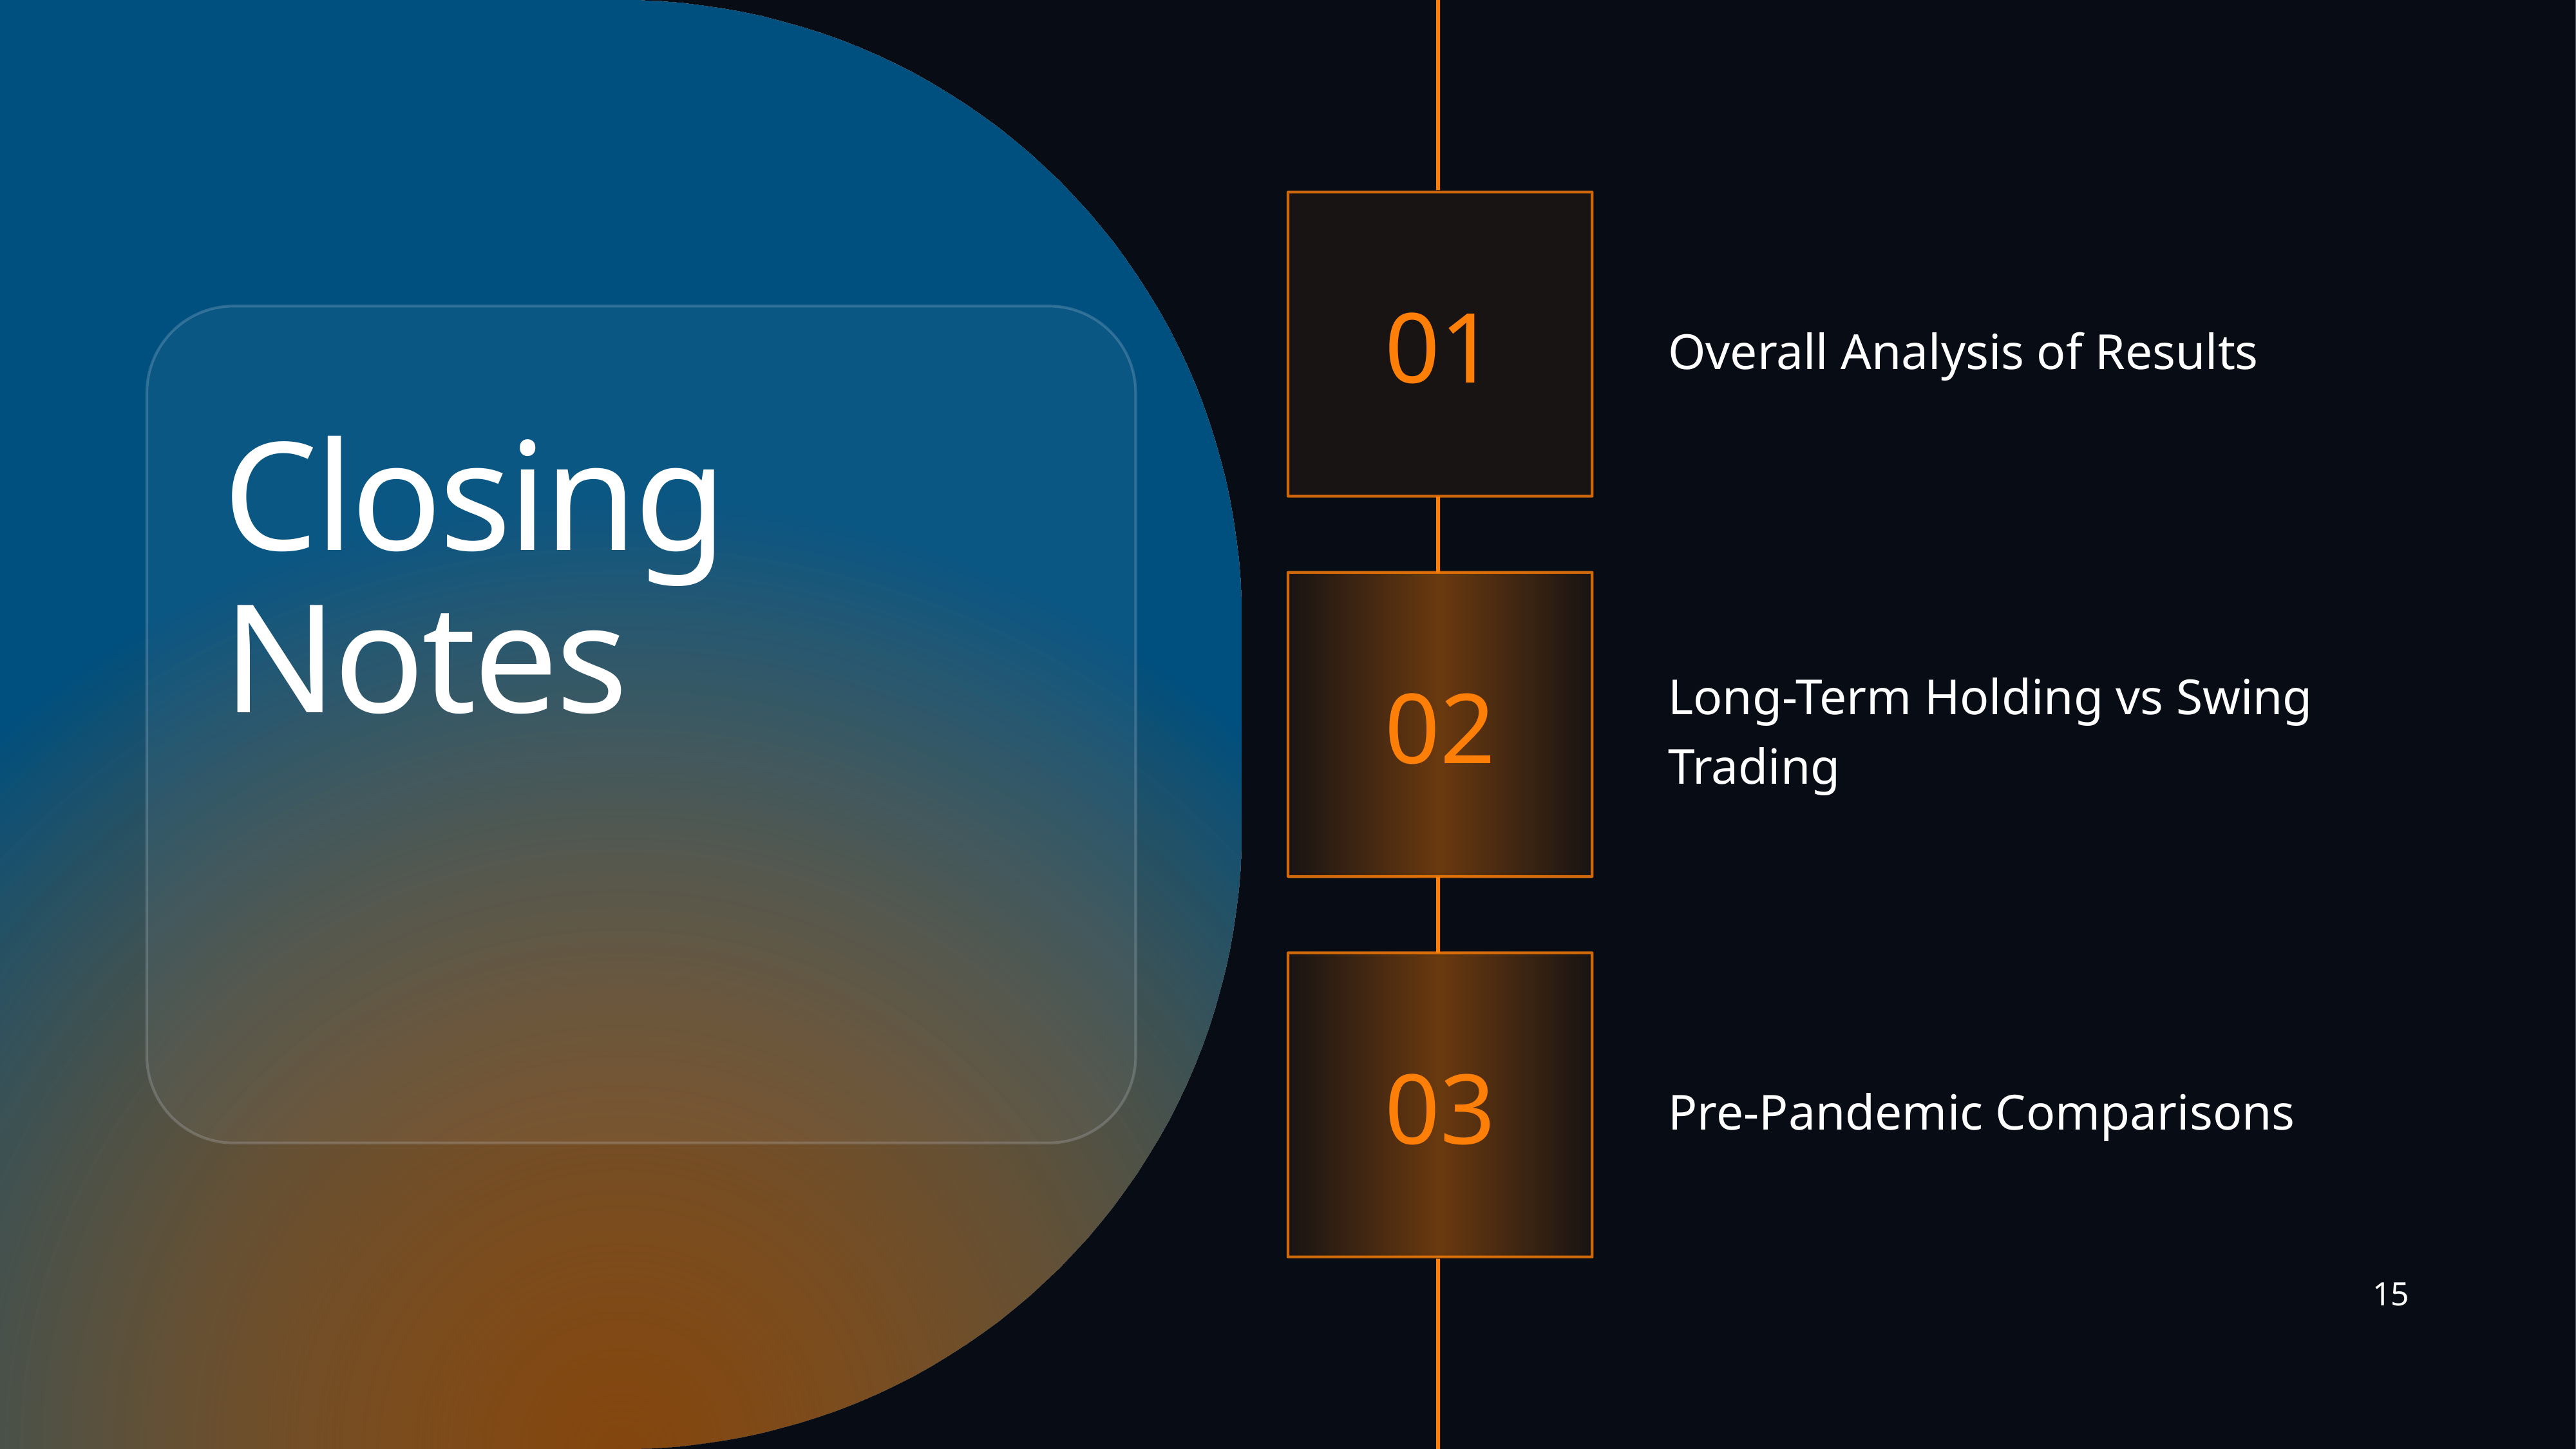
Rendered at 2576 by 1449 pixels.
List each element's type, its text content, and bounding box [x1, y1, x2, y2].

text_box [1435, 496, 1441, 573]
text_box [1435, 0, 1441, 191]
text_box [1435, 876, 1441, 954]
list Closing Notes [223, 420, 984, 749]
list 03 [1287, 951, 1593, 1258]
list Long-Term Holding vs Swing Trading [1668, 656, 2485, 793]
text_box [146, 305, 1137, 1144]
slide_number 15 [2353, 1256, 2429, 1334]
list 02 [1287, 571, 1593, 878]
text_box [1435, 1258, 1441, 1449]
list Overall Analysis of Results [1668, 311, 2353, 377]
text_box Pre-Pandemic Comparisons [1668, 1070, 2485, 1140]
text_box [0, 0, 1242, 1449]
list 01 [1287, 191, 1593, 498]
